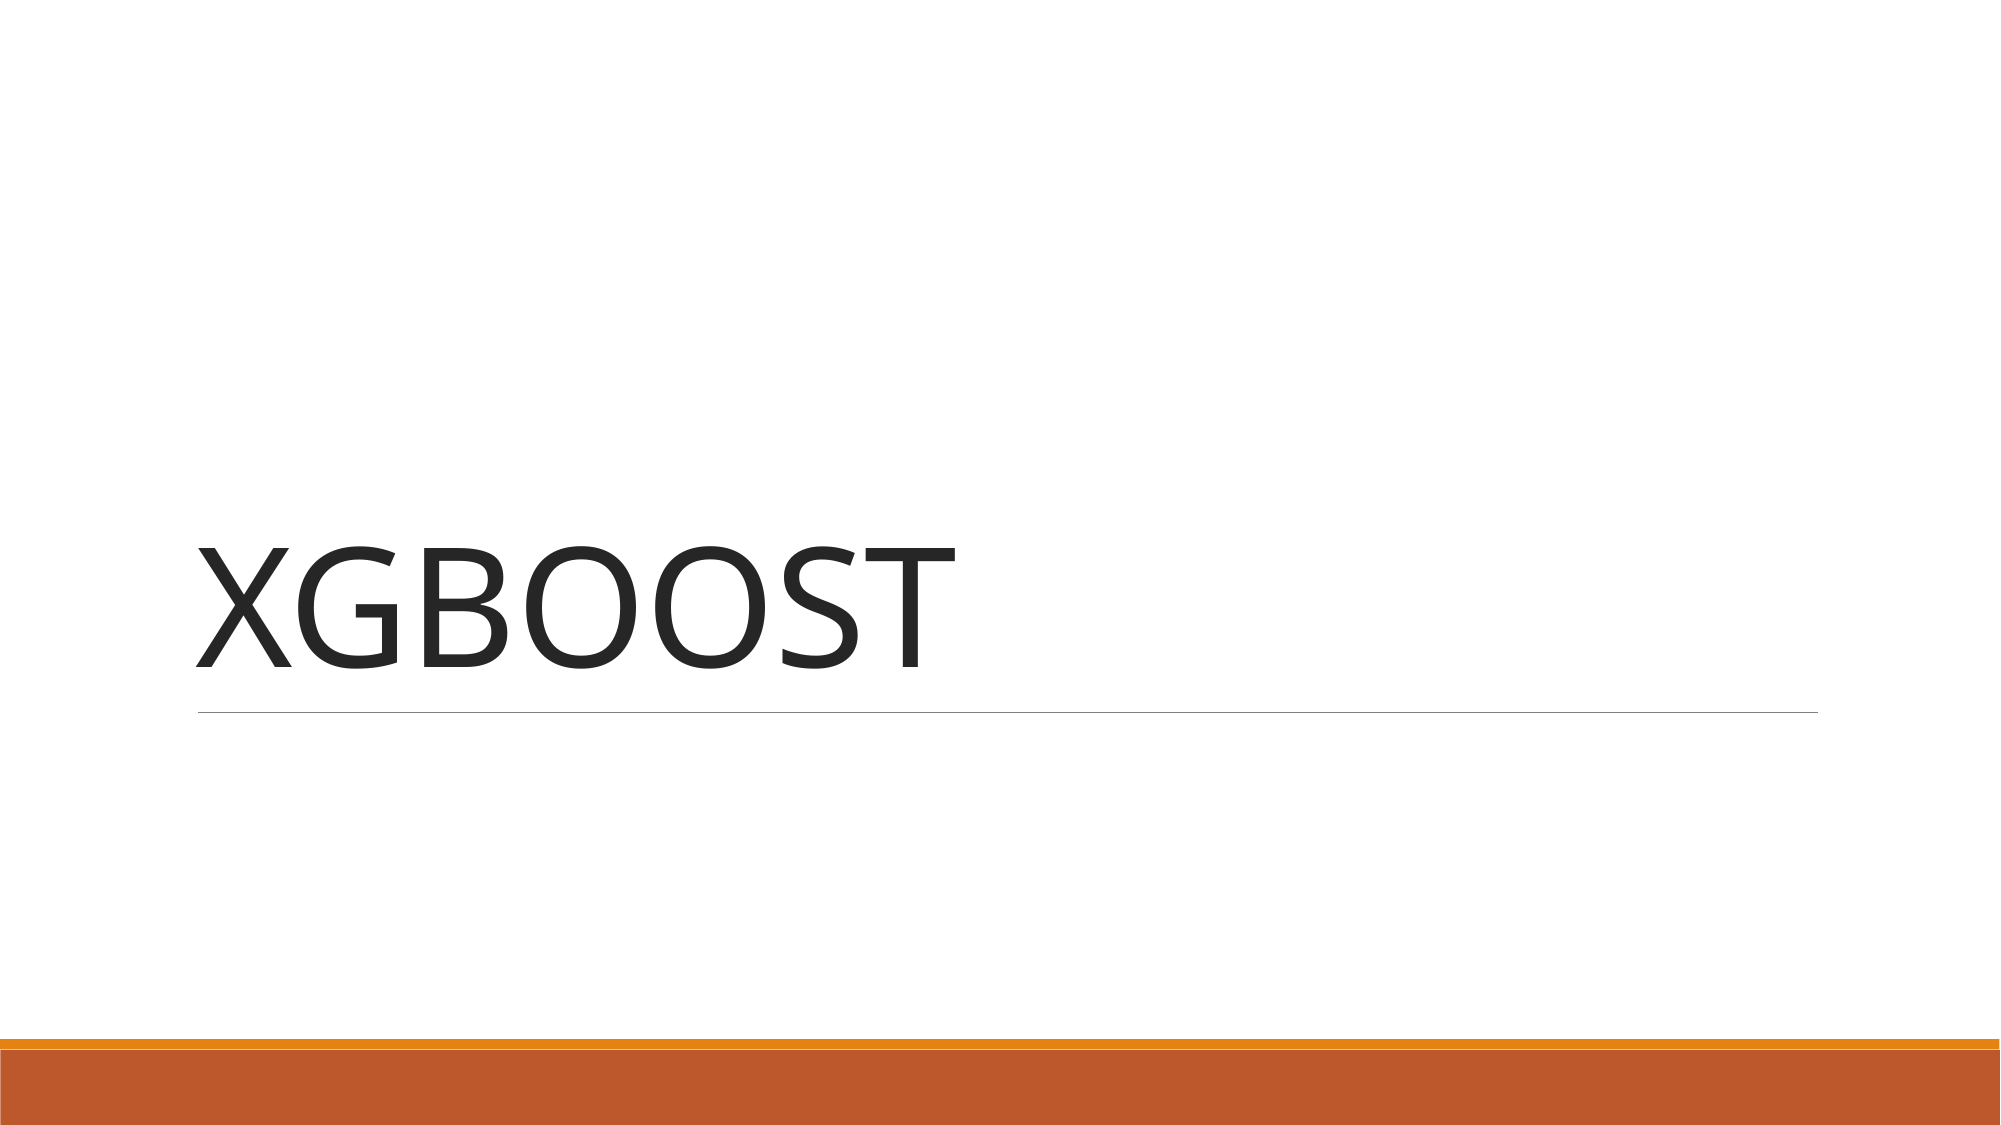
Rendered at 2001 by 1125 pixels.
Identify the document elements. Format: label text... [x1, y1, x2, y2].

title XGBOOST [180, 124, 1830, 710]
